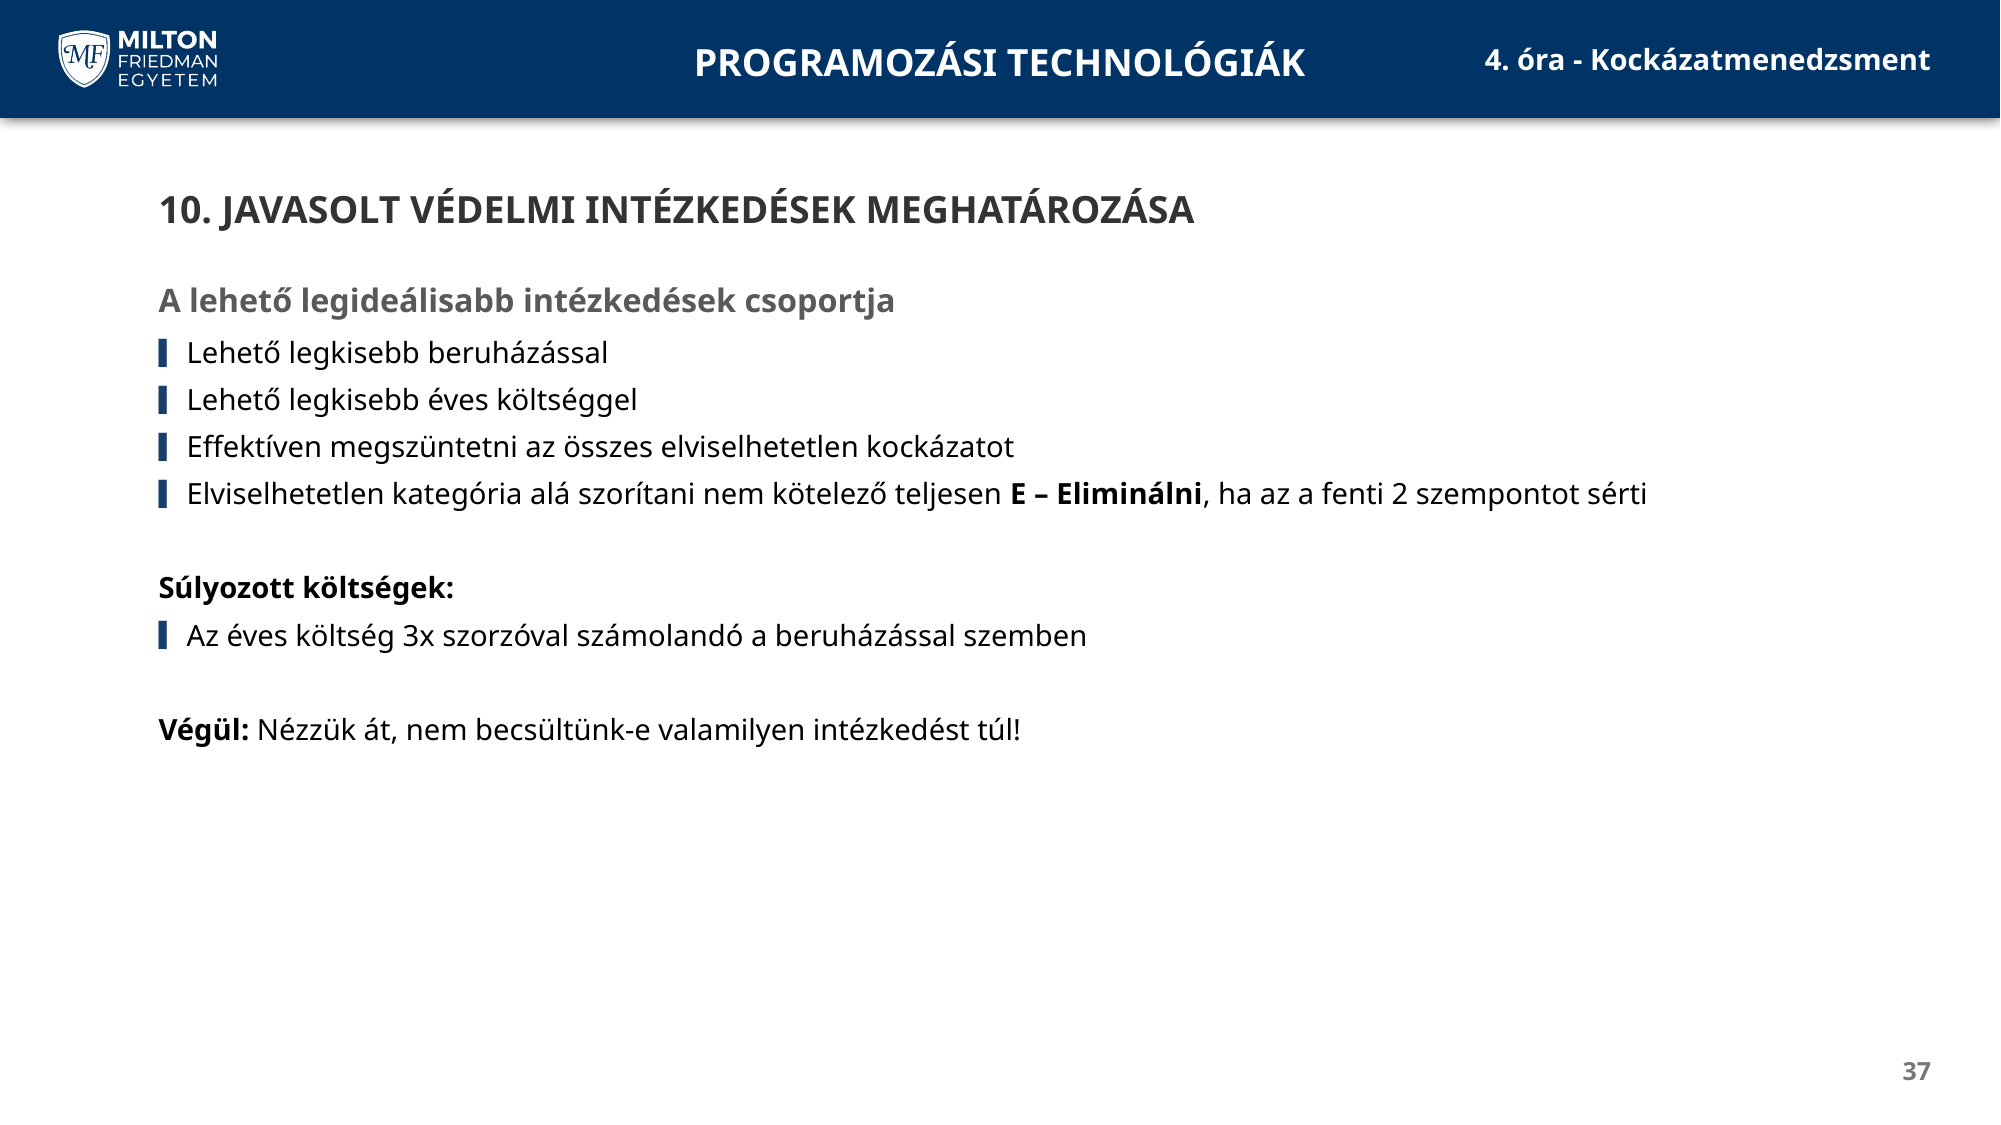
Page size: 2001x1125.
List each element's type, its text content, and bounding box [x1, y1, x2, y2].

text_box 4. óra - Kockázatmenedzsment [1405, 33, 1947, 84]
picture [58, 29, 218, 89]
text_box PROGRAMOZÁSI TECHNOLÓGIÁK [608, 31, 1392, 92]
text_box [0, 0, 2000, 120]
slide_number 36 [1496, 1042, 1947, 1103]
text_box A lehető legideálisabb intézkedések csoportja Lehető legkisebb beruházással Lehető legkisebb éves költséggel Effektíven megszüntetni az összes elviselhetetlen kockázatot Elviselhetetlen kategória alá szorítani nem kötelező teljesen E – Eliminálni, ha az a fenti 2 szempontot sérti Súlyozott költségek: Az éves költség 3x szorzóval számolandó a beruházással szemben Végül: Nézzük át, nem becsültünk-e valamilyen intézkedést túl! [143, 272, 1857, 1043]
text_box 10. JAVASOLT VÉDELMI INTÉZKEDÉSEK MEGHATÁROZÁSA [143, 179, 1857, 239]
